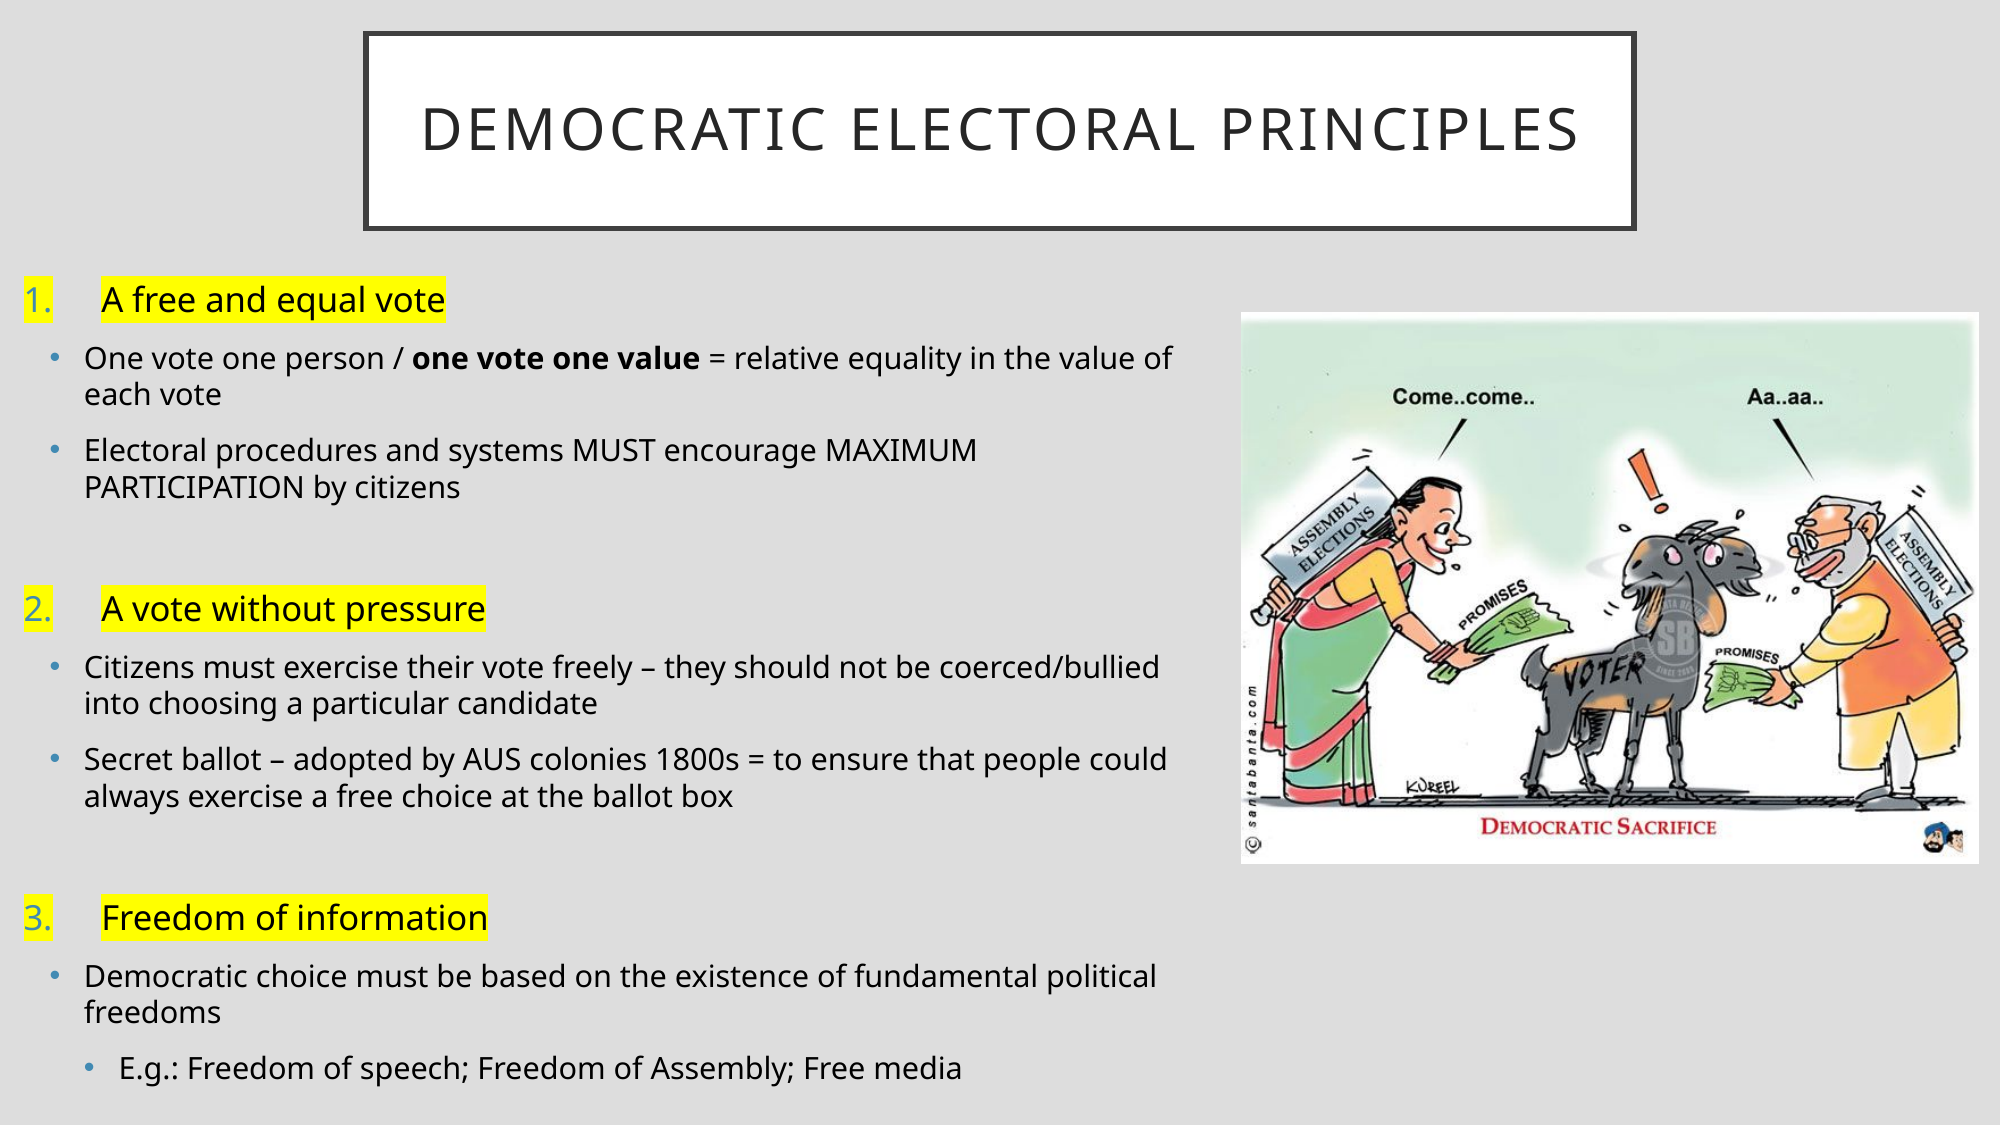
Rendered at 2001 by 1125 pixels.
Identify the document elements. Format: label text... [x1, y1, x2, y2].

list A free and equal vote One vote one person / one vote one value = relative equality in the value of each vote Electoral procedures and systems MUST encourage MAXIMUM PARTICIPATION by citizens A vote without pressure Citizens must exercise their vote freely – they should not be coerced/bullied into choosing a particular candidate Secret ballot – adopted by AUS colonies 1800s = to ensure that people could always exercise a free choice at the ballot box Freedom of information Democratic choice must be based on the existence of fundamental political freedoms E.g.: Freedom of speech; Freedom of Assembly; Free media [0, 270, 1221, 1097]
picture [1241, 312, 1979, 864]
title Democratic Electoral Principles [363, 31, 1637, 231]
